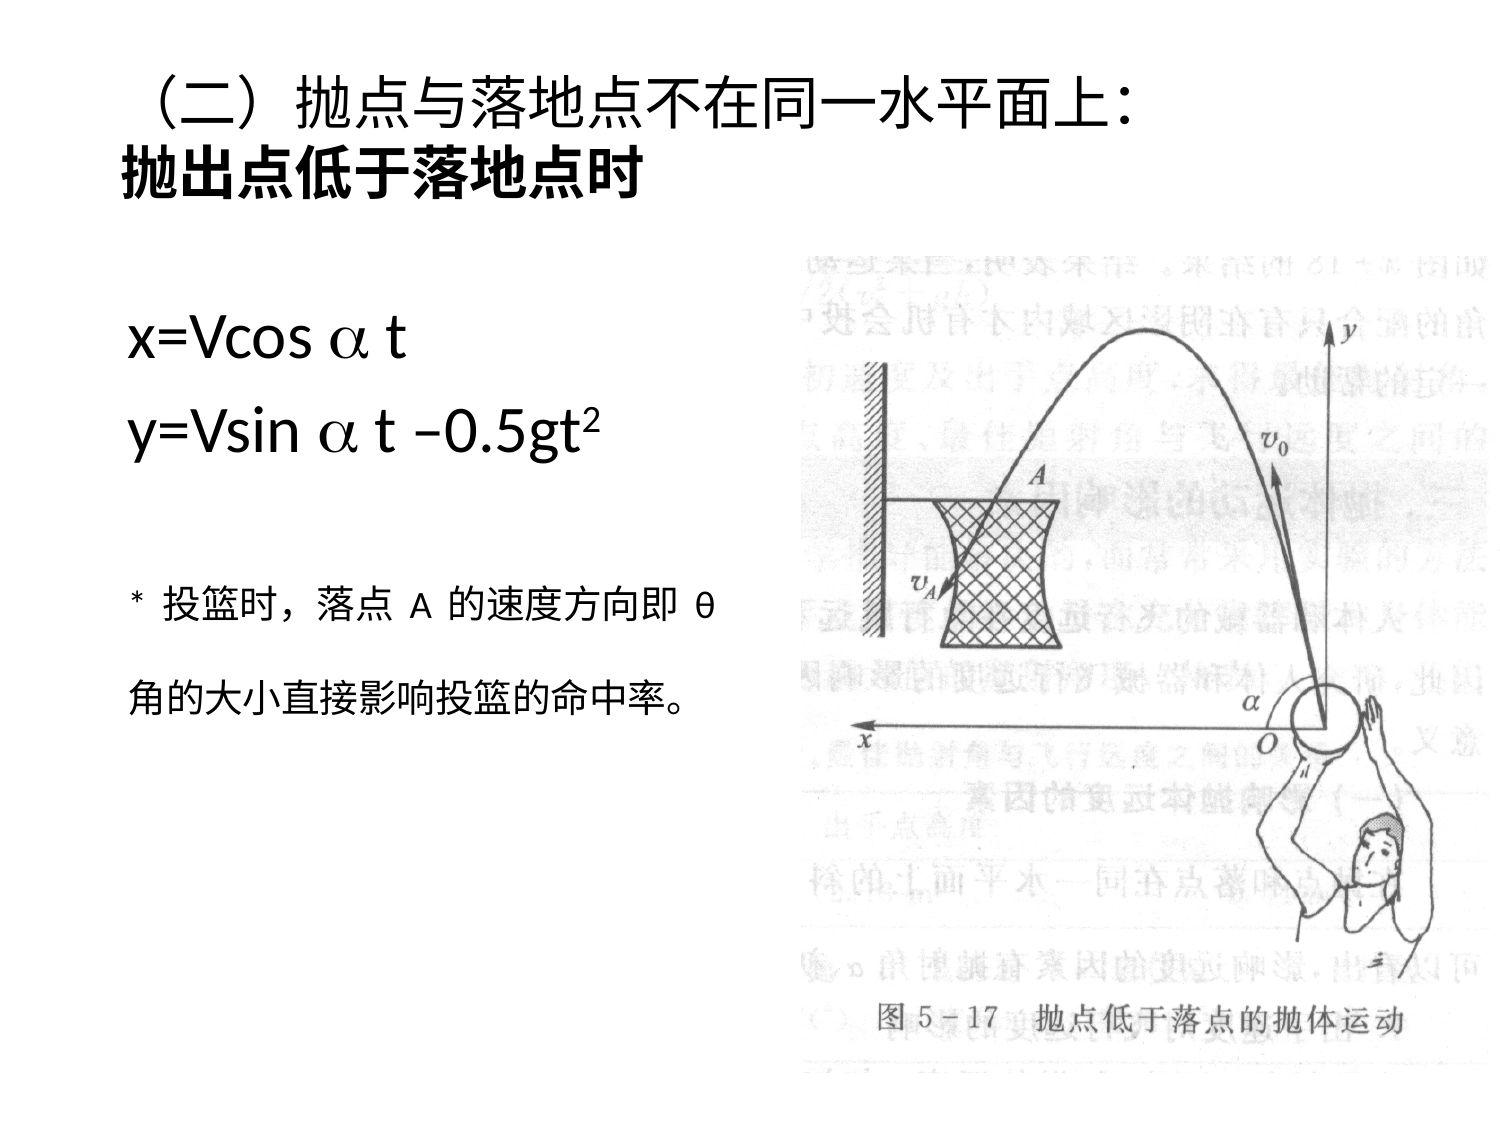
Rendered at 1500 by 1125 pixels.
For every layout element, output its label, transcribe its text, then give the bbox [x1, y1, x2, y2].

list x=Vcos  t y=Vsin  t –0.5gt2 *投篮时，落点A的速度方向即θ 角的大小直接影响投篮的命中率。 [112, 284, 796, 1000]
picture [801, 256, 1500, 1073]
text_box （二）抛点与落地点不在同一水平面上： 抛出点低于落地点时 [105, 58, 1231, 214]
